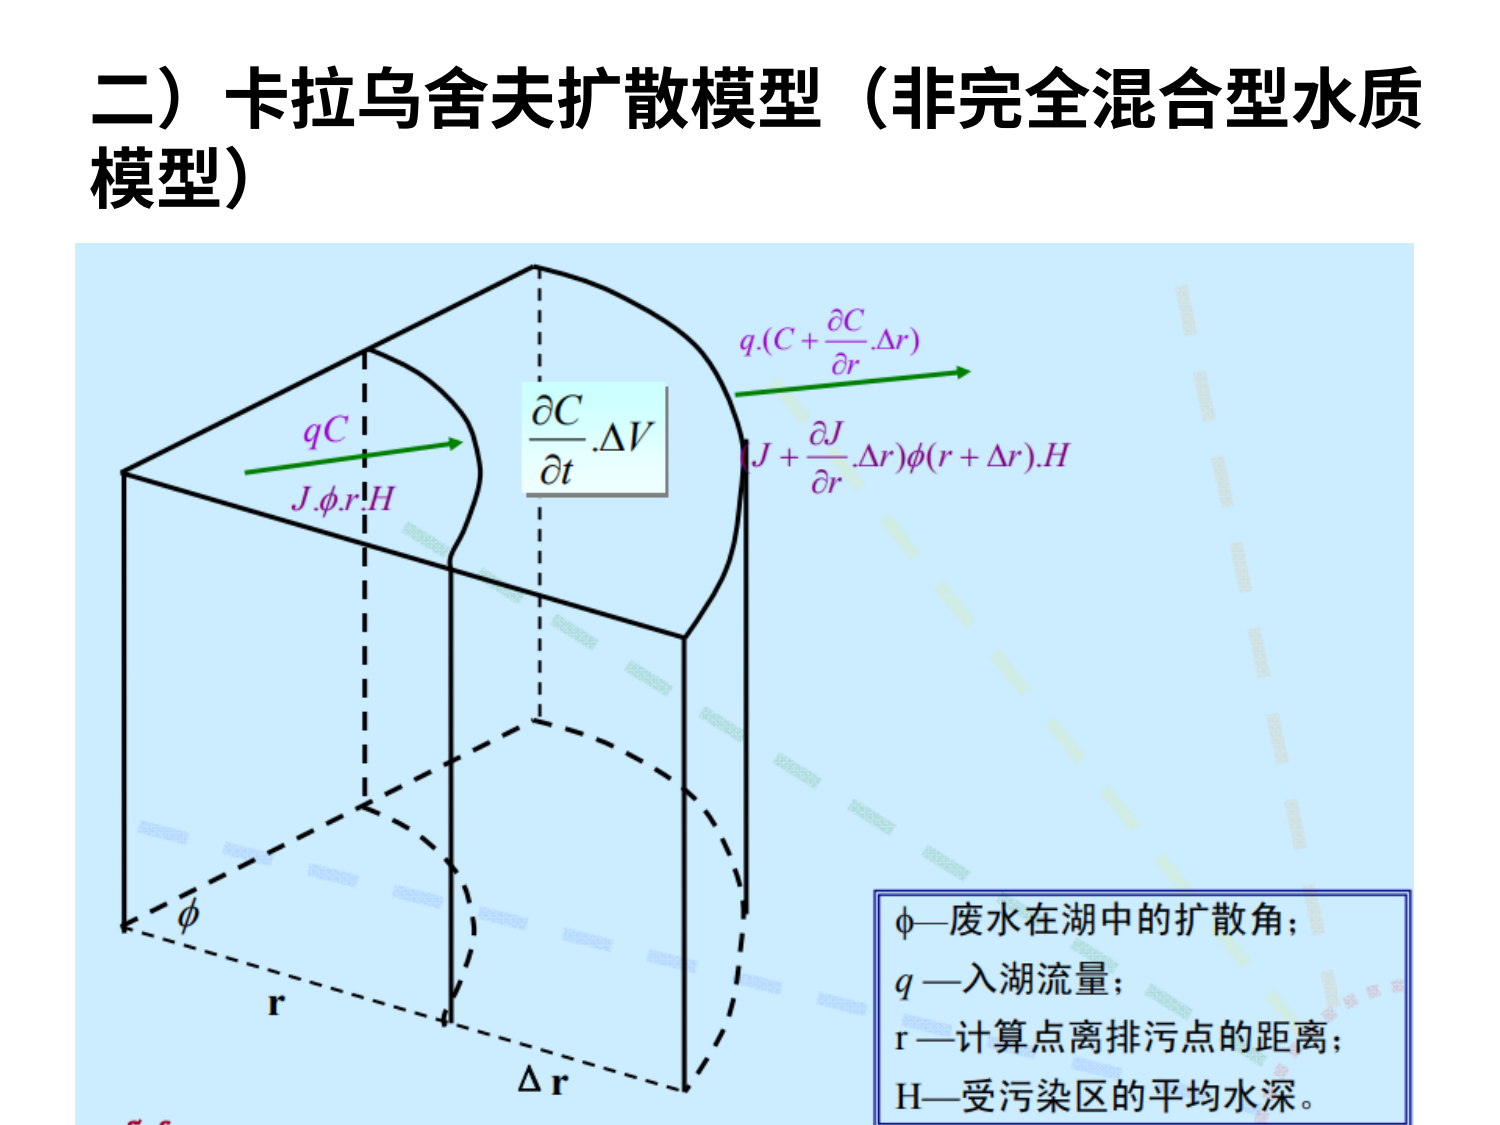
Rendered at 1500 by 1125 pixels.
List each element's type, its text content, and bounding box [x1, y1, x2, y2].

picture [74, 243, 1414, 1125]
text_box 二）卡拉乌舍夫扩散模型（非完全混合型水质模型） [74, 49, 1469, 224]
slide_number 133 [1419, 1042, 1425, 1103]
